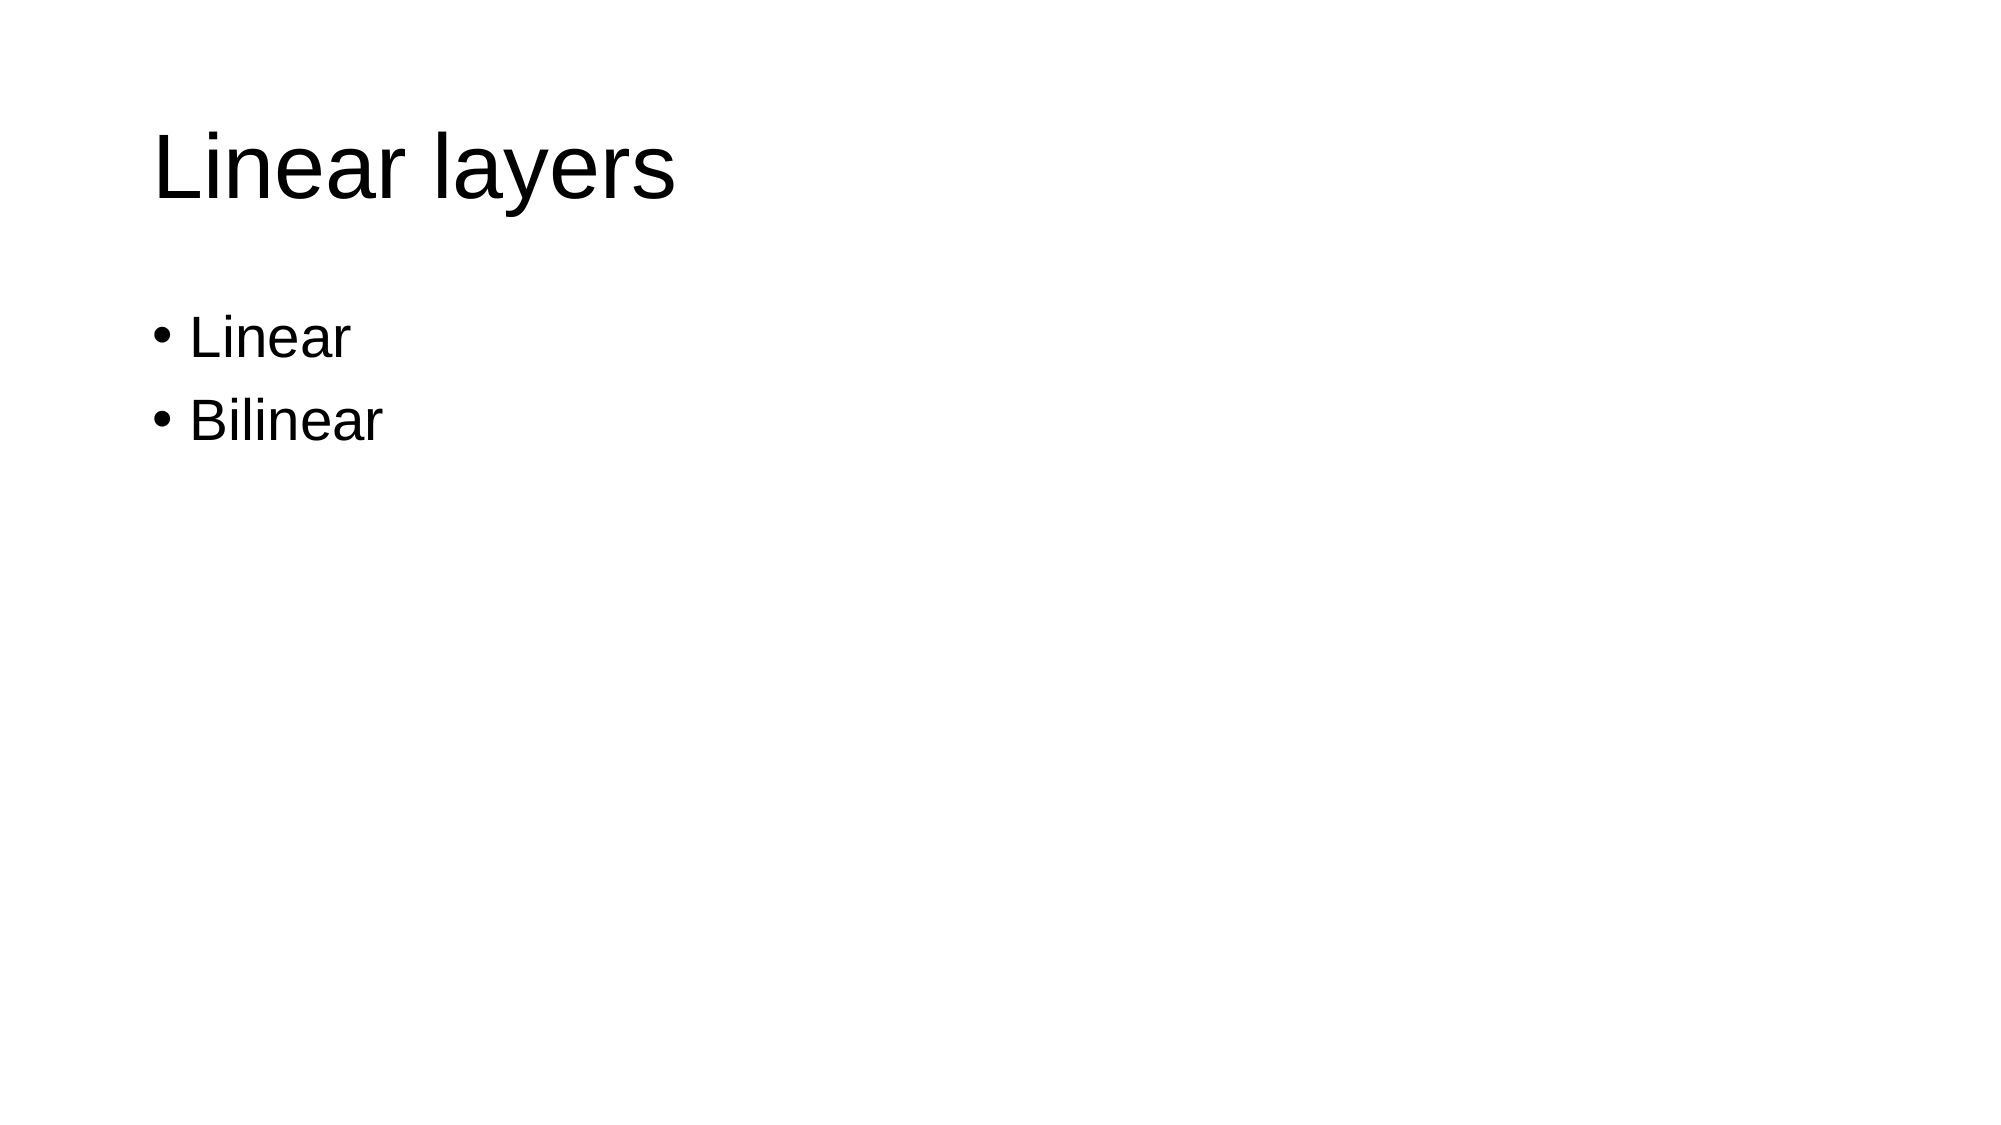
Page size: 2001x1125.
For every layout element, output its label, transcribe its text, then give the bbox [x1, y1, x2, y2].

title Linear layers [137, 59, 1863, 278]
list Linear Bilinear [137, 299, 1863, 1014]
